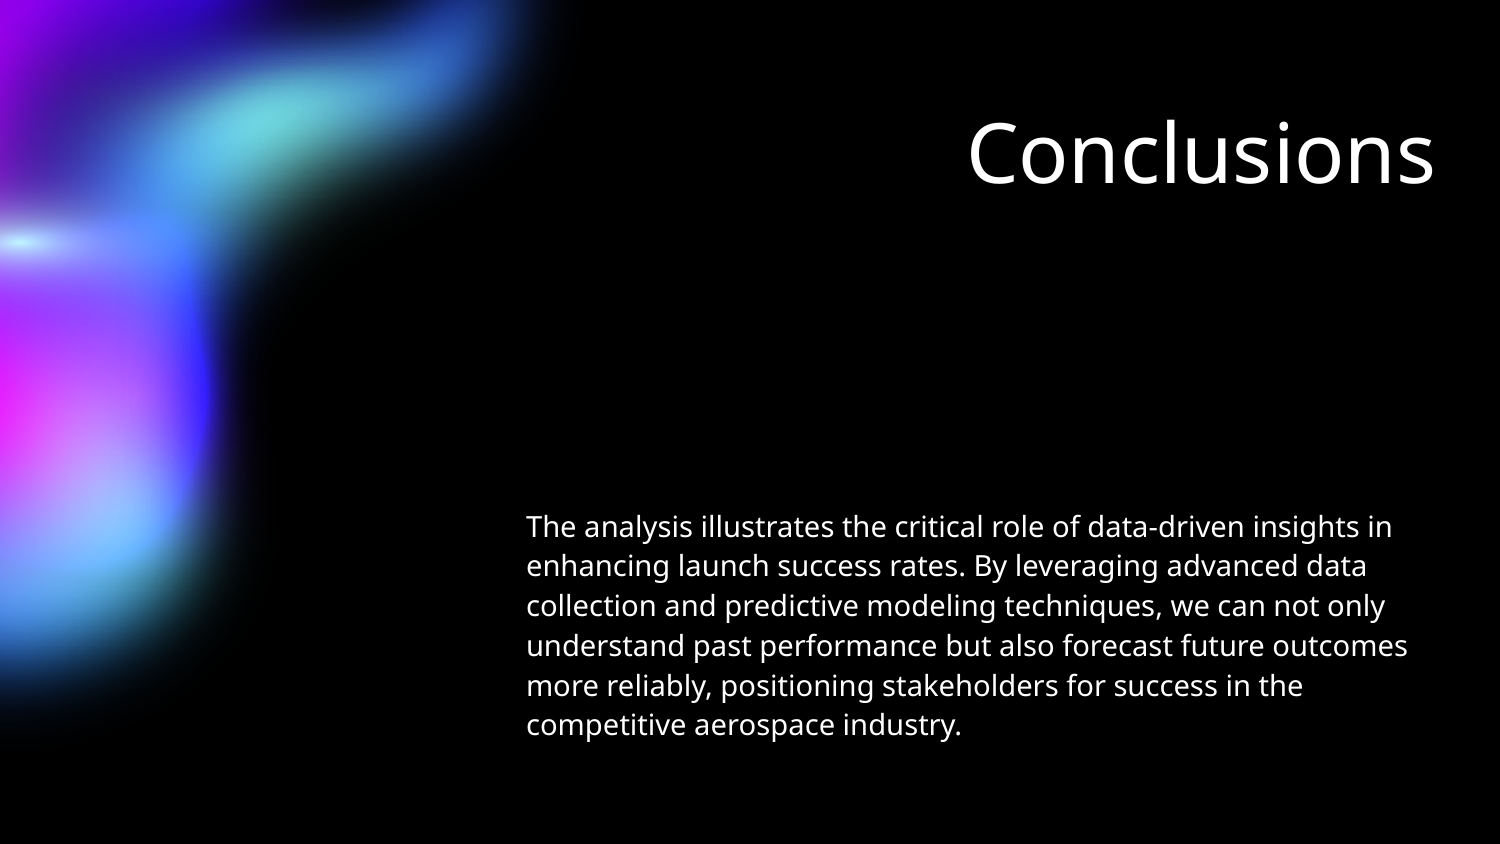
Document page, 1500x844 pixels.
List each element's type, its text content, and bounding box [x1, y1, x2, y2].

picture [0, 0, 1491, 844]
title Conclusions [275, 79, 1452, 302]
subtitle The analysis illustrates the critical role of data-driven insights in enhancing launch success rates. By leveraging advanced data collection and predictive modeling techniques, we can not only understand past performance but also forecast future outcomes more reliably, positioning stakeholders for success in the competitive aerospace industry. [473, 312, 1439, 760]
